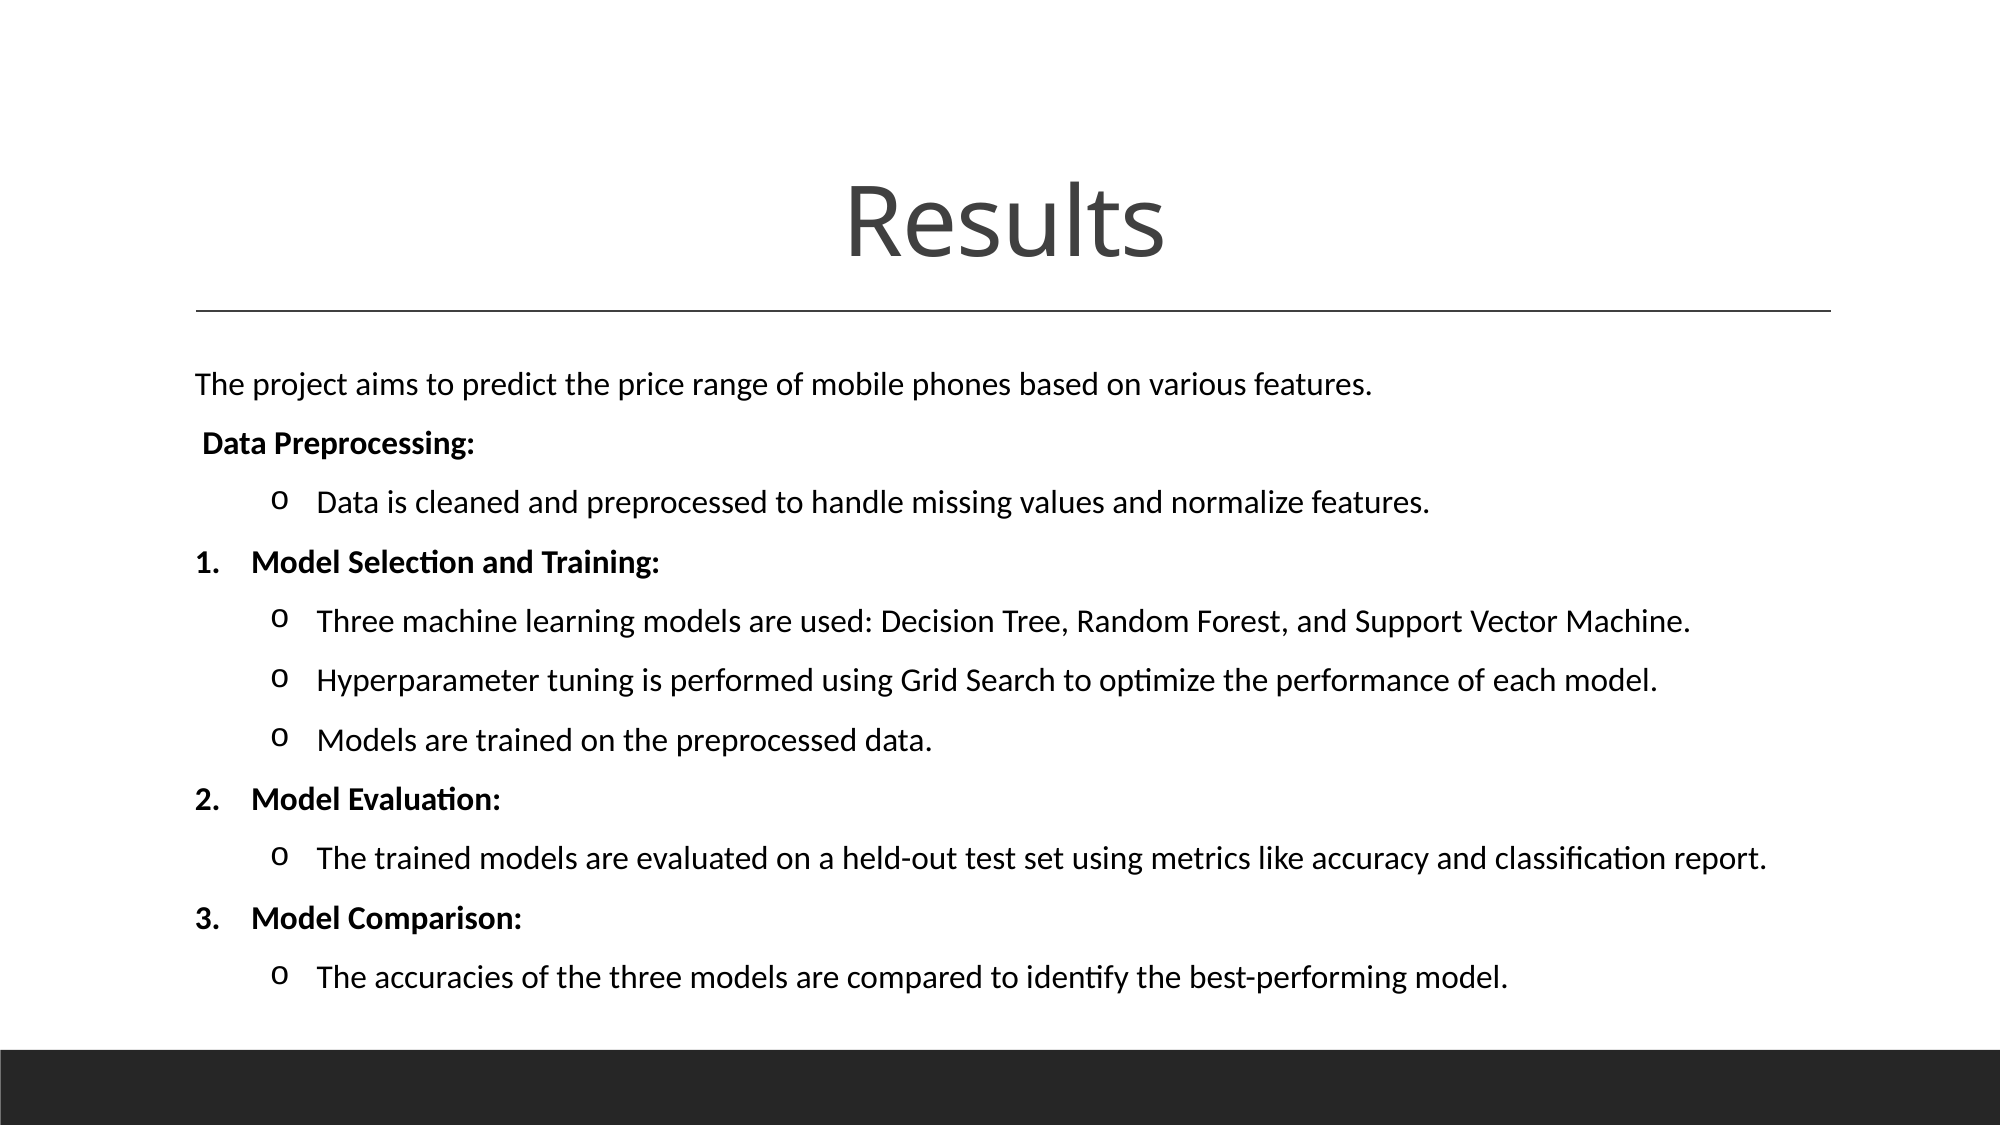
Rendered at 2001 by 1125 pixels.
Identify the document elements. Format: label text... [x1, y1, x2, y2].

title Results [180, 47, 1830, 285]
text_box The project aims to predict the price range of mobile phones based on various features. Data Preprocessing: Data is cleaned and preprocessed to handle missing values and normalize features. Model Selection and Training: Three machine learning models are used: Decision Tree, Random Forest, and Support Vector Machine. Hyperparameter tuning is performed using Grid Search to optimize the performance of each model. Models are trained on the preprocessed data. Model Evaluation: The trained models are evaluated on a held-out test set using metrics like accuracy and classification report. Model Comparison: The accuracies of the three models are compared to identify the best-performing model. [180, 351, 1816, 1003]
